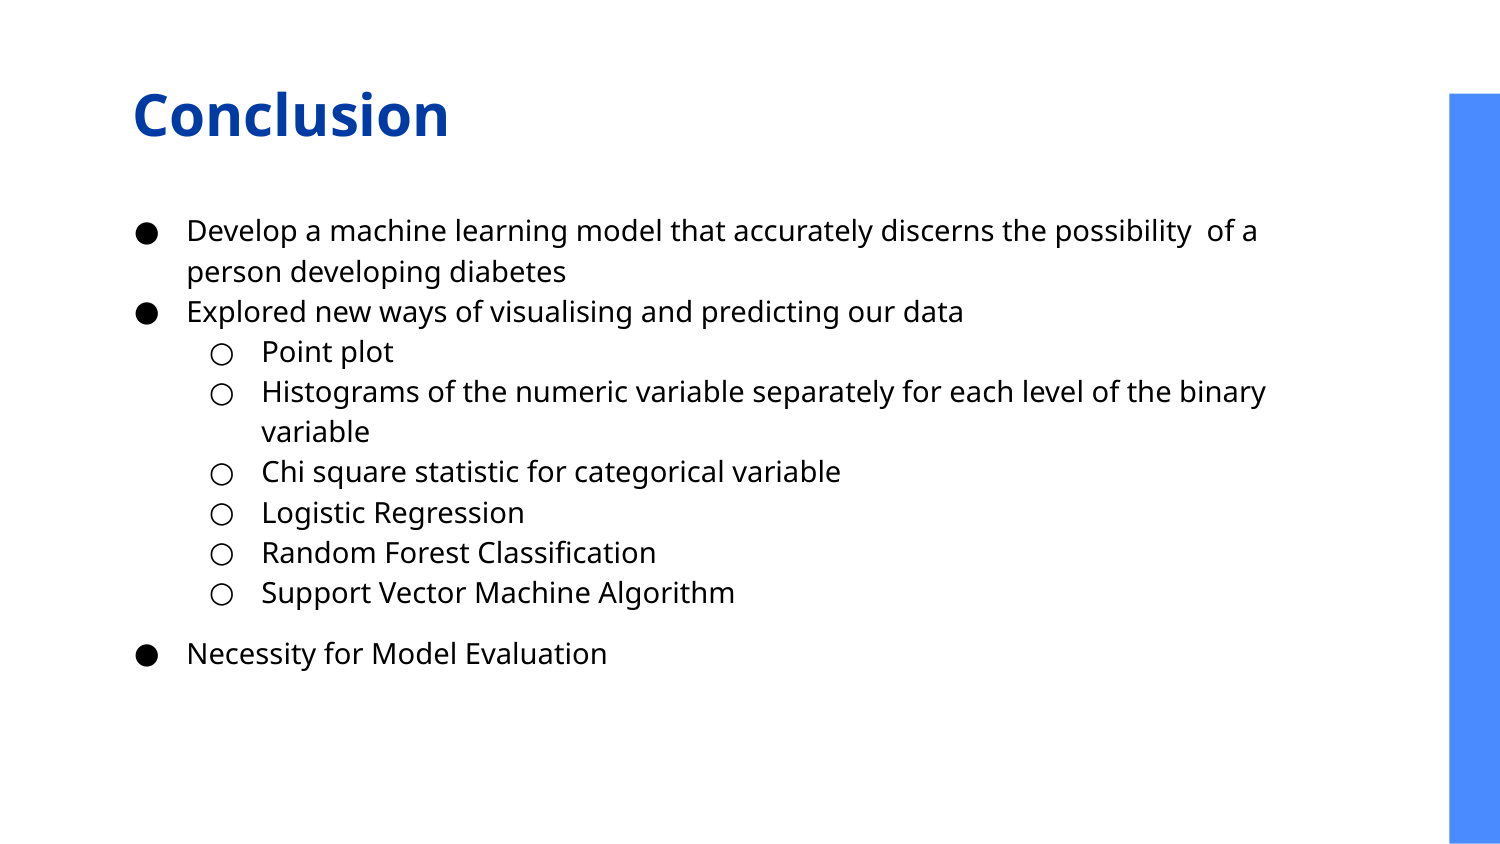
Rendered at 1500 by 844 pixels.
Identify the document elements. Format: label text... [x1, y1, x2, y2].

text_box Develop a machine learning model that accurately discerns the possibility of a person developing diabetes Explored new ways of visualising and predicting our data Point plot Histograms of the numeric variable separately for each level of the binary variable Chi square statistic for categorical variable Logistic Regression Random Forest Classification Support Vector Machine Algorithm Necessity for Model Evaluation [96, 192, 1349, 686]
title Conclusion [117, 62, 1383, 170]
